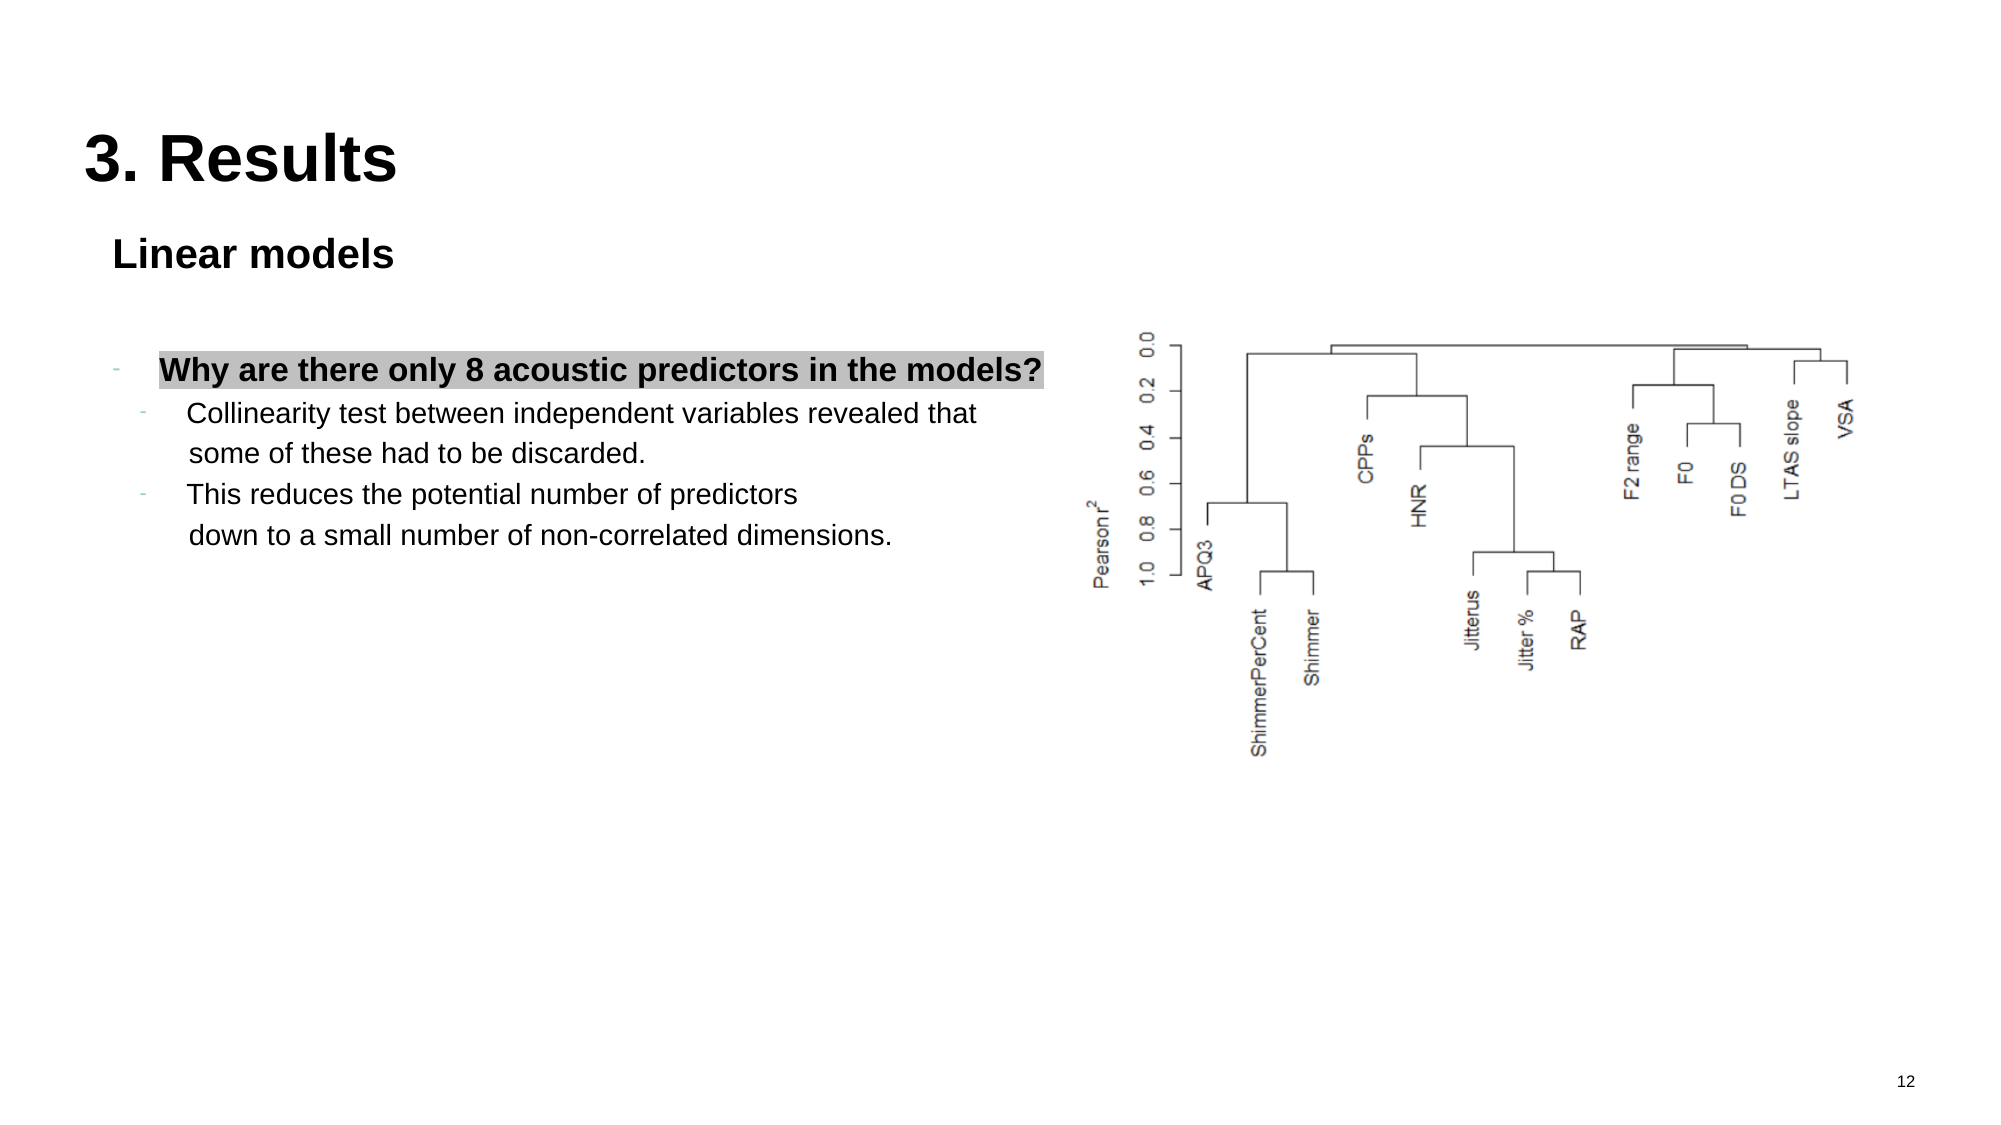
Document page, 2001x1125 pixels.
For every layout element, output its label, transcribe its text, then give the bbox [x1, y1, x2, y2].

title 3. Results [84, 34, 1771, 196]
picture [1074, 309, 1903, 774]
list Linear models Why are there only 8 acoustic predictors in the models? Collinearity test between independent variables revealed that some of these had to be discarded. This reduces the potential number of predictors down to a small number of non-correlated dimensions. [64, 227, 1916, 980]
slide_number 12 [1850, 1030, 1916, 1091]
